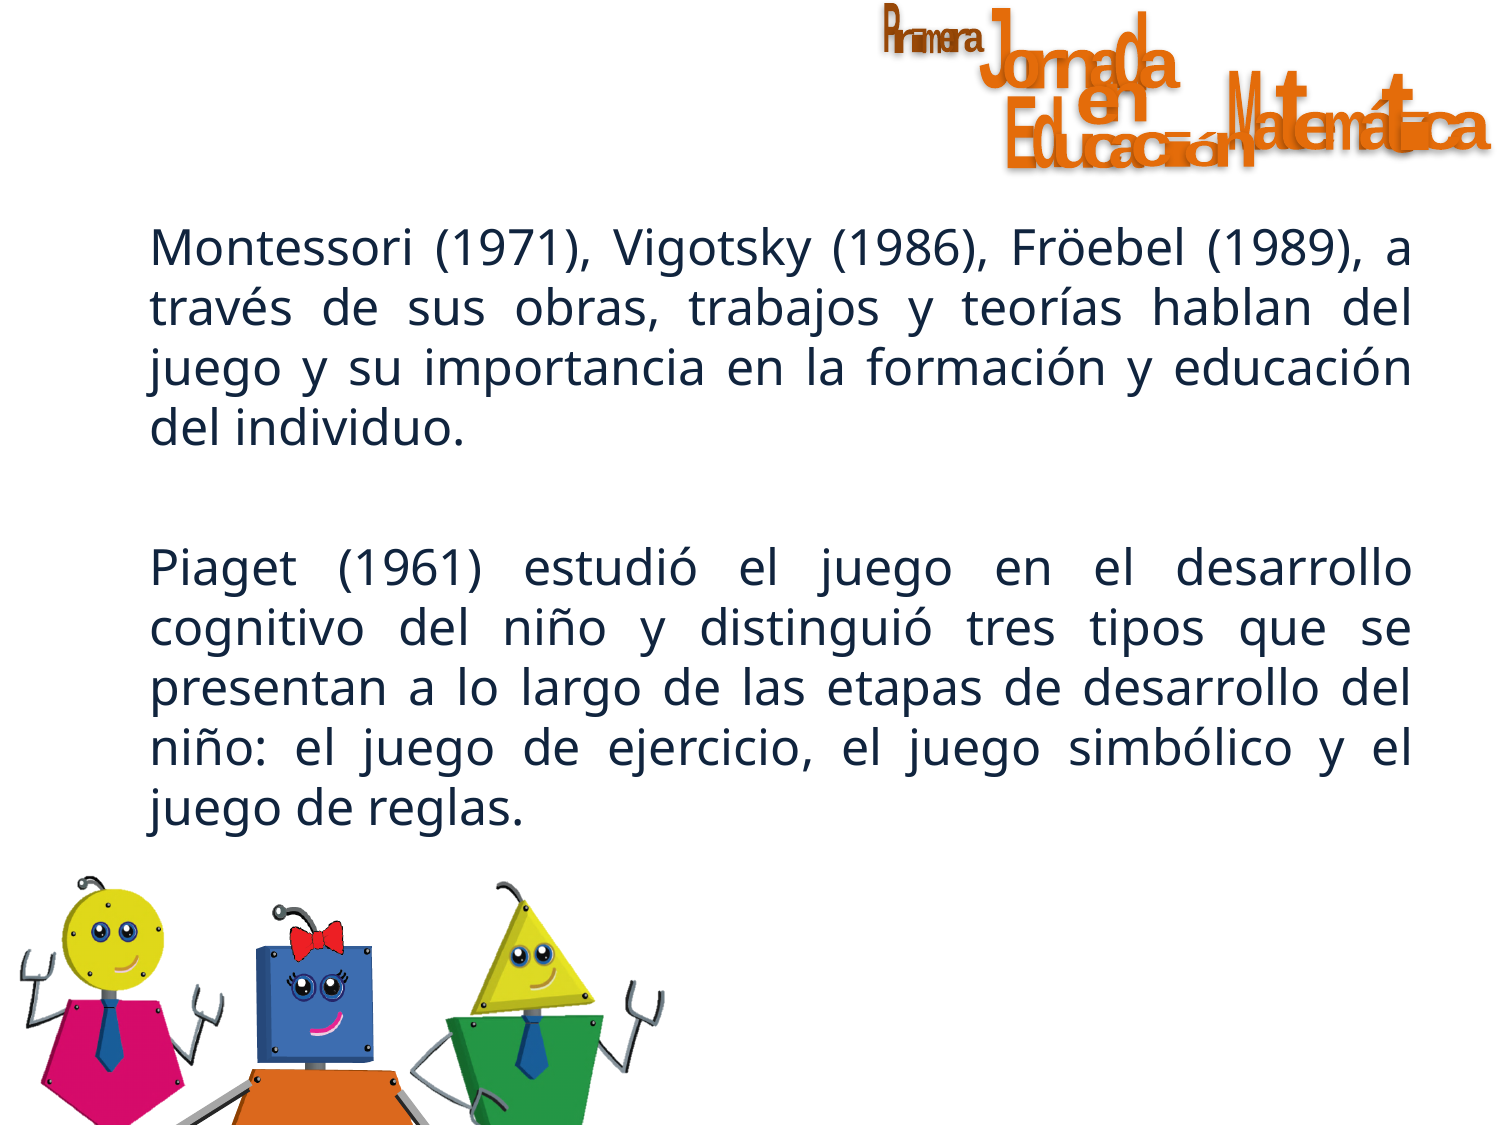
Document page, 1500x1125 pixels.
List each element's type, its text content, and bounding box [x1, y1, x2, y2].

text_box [19, 869, 668, 1125]
text_box Montessori (1971), Vigotsky (1986), Fröebel (1989), a través de sus obras, trabajos y teorías hablan del juego y su importancia en la formación y educación del individuo. Piaget (1961) estudió el juego en el desarrollo cognitivo del niño y distinguió tres tipos que se presentan a lo largo de las etapas de desarrollo del niño: el juego de ejercicio, el juego simbólico y el juego de reglas. [78, 208, 1429, 882]
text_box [883, 2, 1492, 169]
